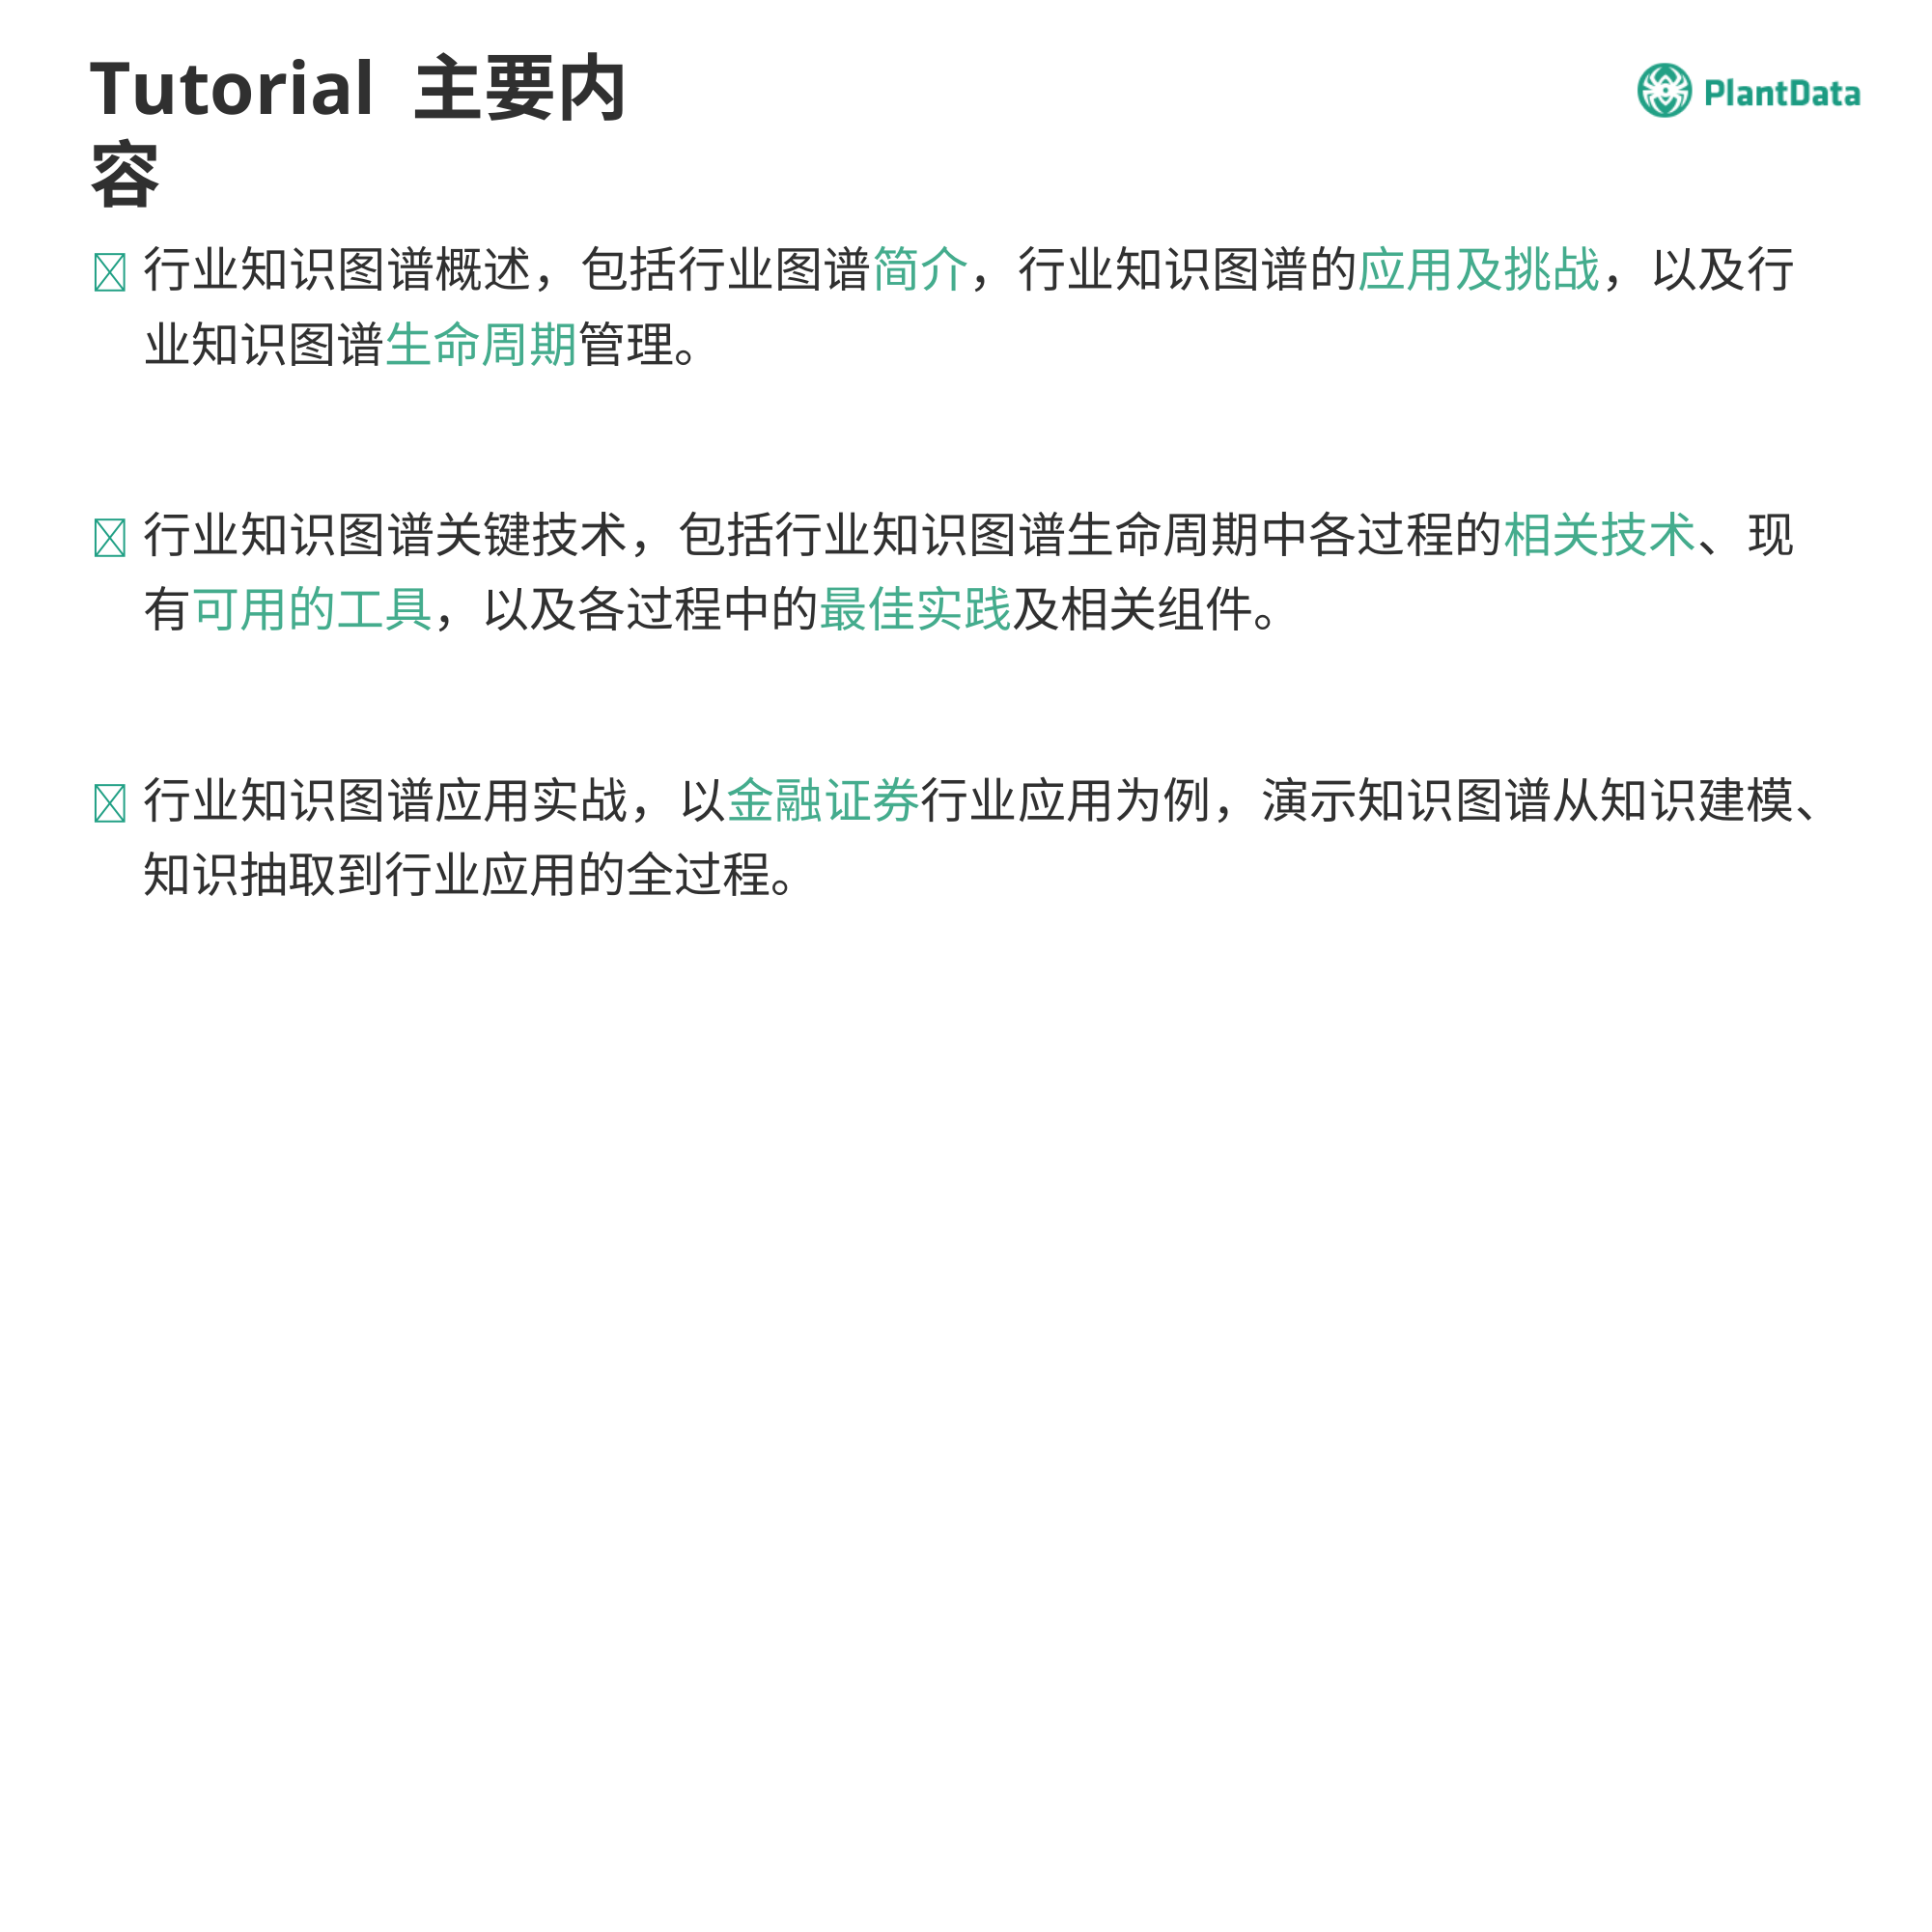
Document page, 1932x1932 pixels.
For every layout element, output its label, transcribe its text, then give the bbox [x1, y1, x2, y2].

picture [1631, 59, 1866, 121]
text_box  行业知识图谱概述，包括行业图谱简介，行业知识图谱的应用及挑战，以及行 业知识图谱生命周期管理。  行业知识图谱关键技术，包括行业知识图谱生命周期中各过程的相关技术、现 有可用的工具，以及各过程中的最佳实践及相关组件。  行业知识图谱应用实战，以金融证券行业应用为例，演示知识图谱从知识建模、 知识抽取到行业应用的全过程。 [89, 221, 1849, 908]
text_box Tutorial 主要内容 [87, 42, 683, 131]
